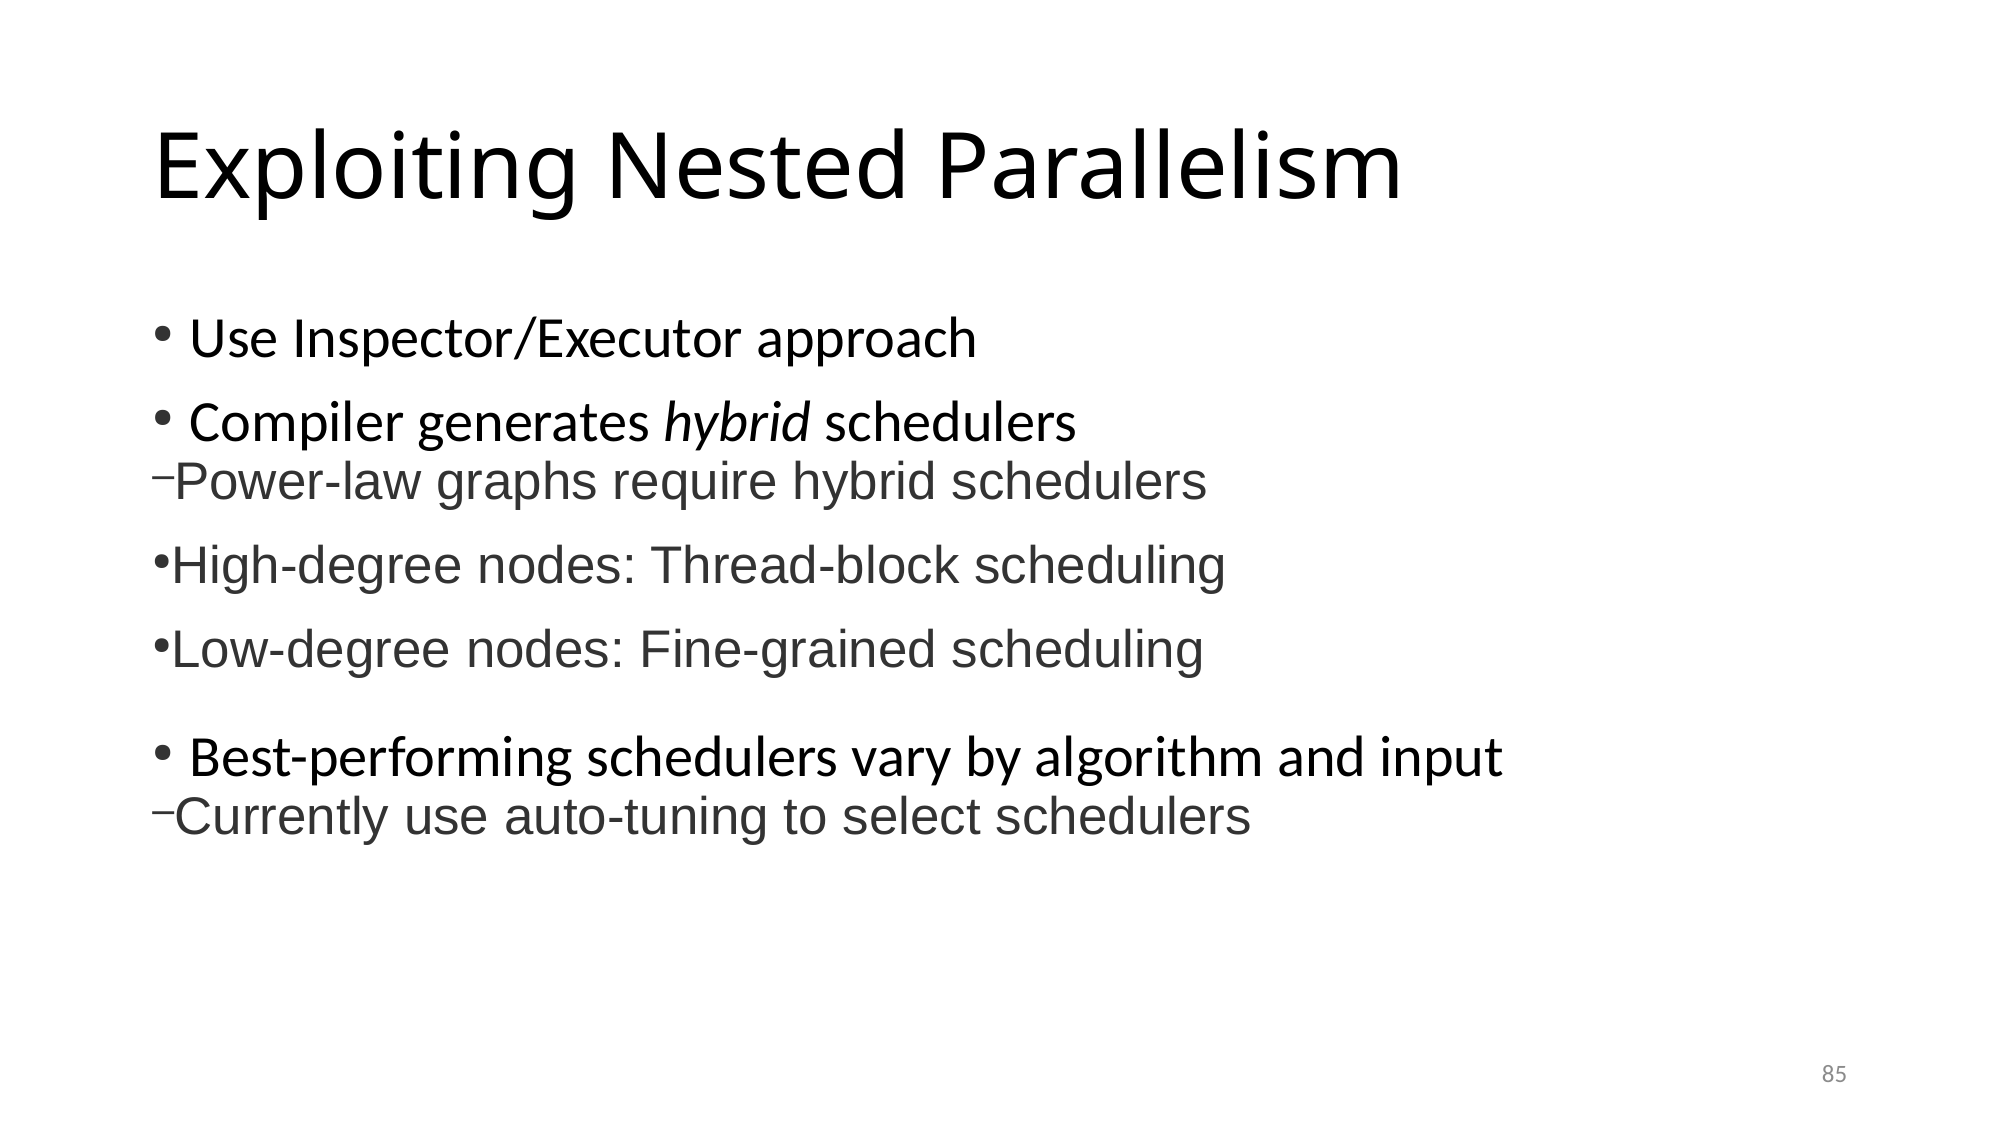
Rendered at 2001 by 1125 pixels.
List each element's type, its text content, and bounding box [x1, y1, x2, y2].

title Exploiting Nested Parallelism [137, 67, 1863, 271]
slide_number 85 [1412, 1042, 1863, 1103]
list Use Inspector/Executor approach Compiler generates hybrid schedulers Power-law graphs require hybrid schedulers High-degree nodes: Thread-block scheduling Low-degree nodes: Fine-grained scheduling Best-performing schedulers vary by algorithm and input Currently use auto-tuning to select schedulers [137, 299, 1863, 1014]
